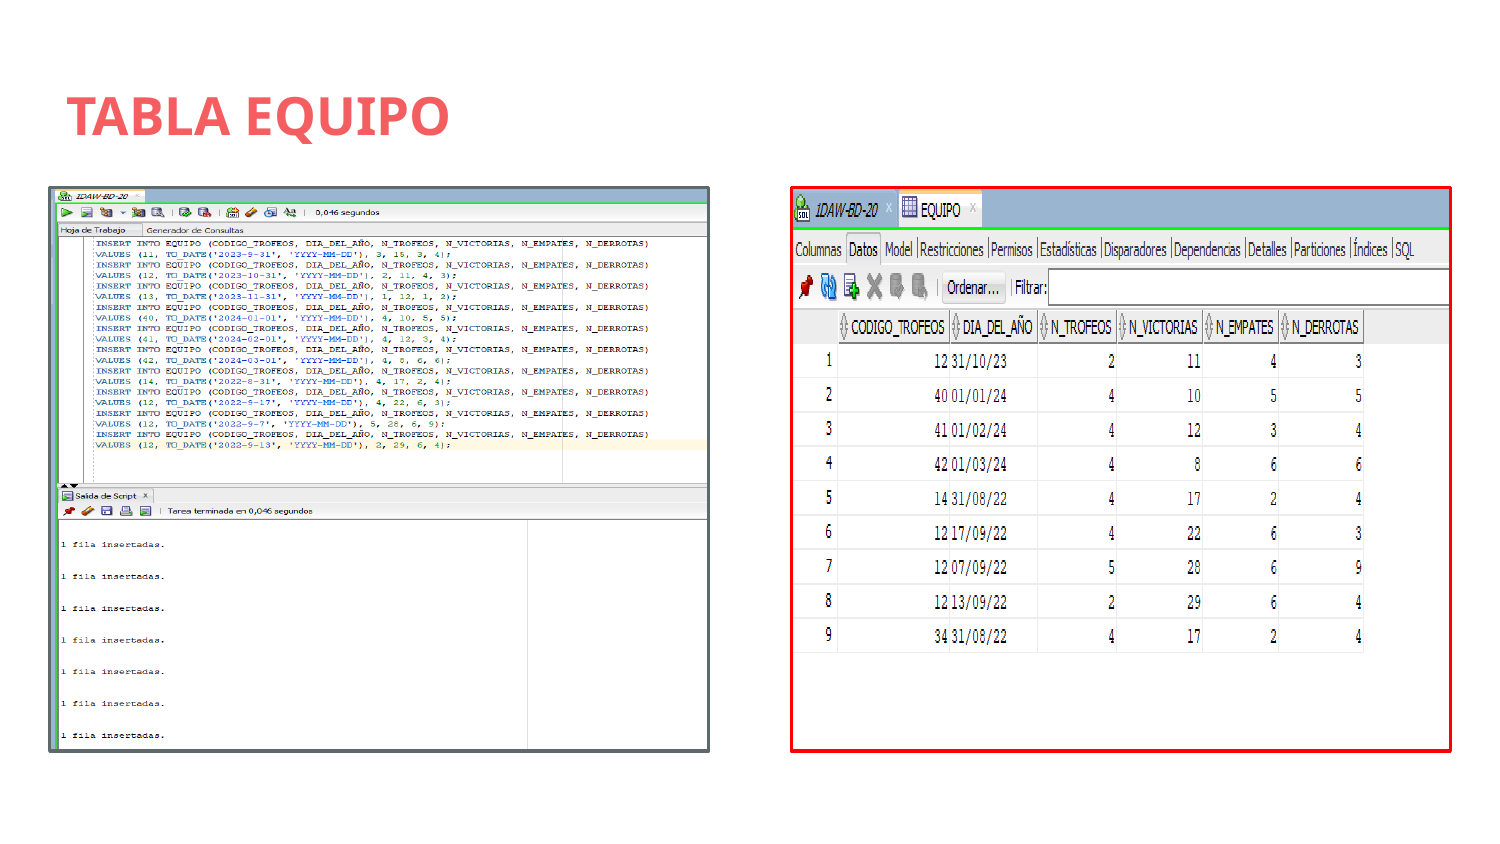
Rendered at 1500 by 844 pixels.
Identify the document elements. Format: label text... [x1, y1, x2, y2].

picture [792, 188, 1450, 750]
title TABLA EQUIPO [51, 64, 1449, 167]
picture [50, 188, 708, 750]
